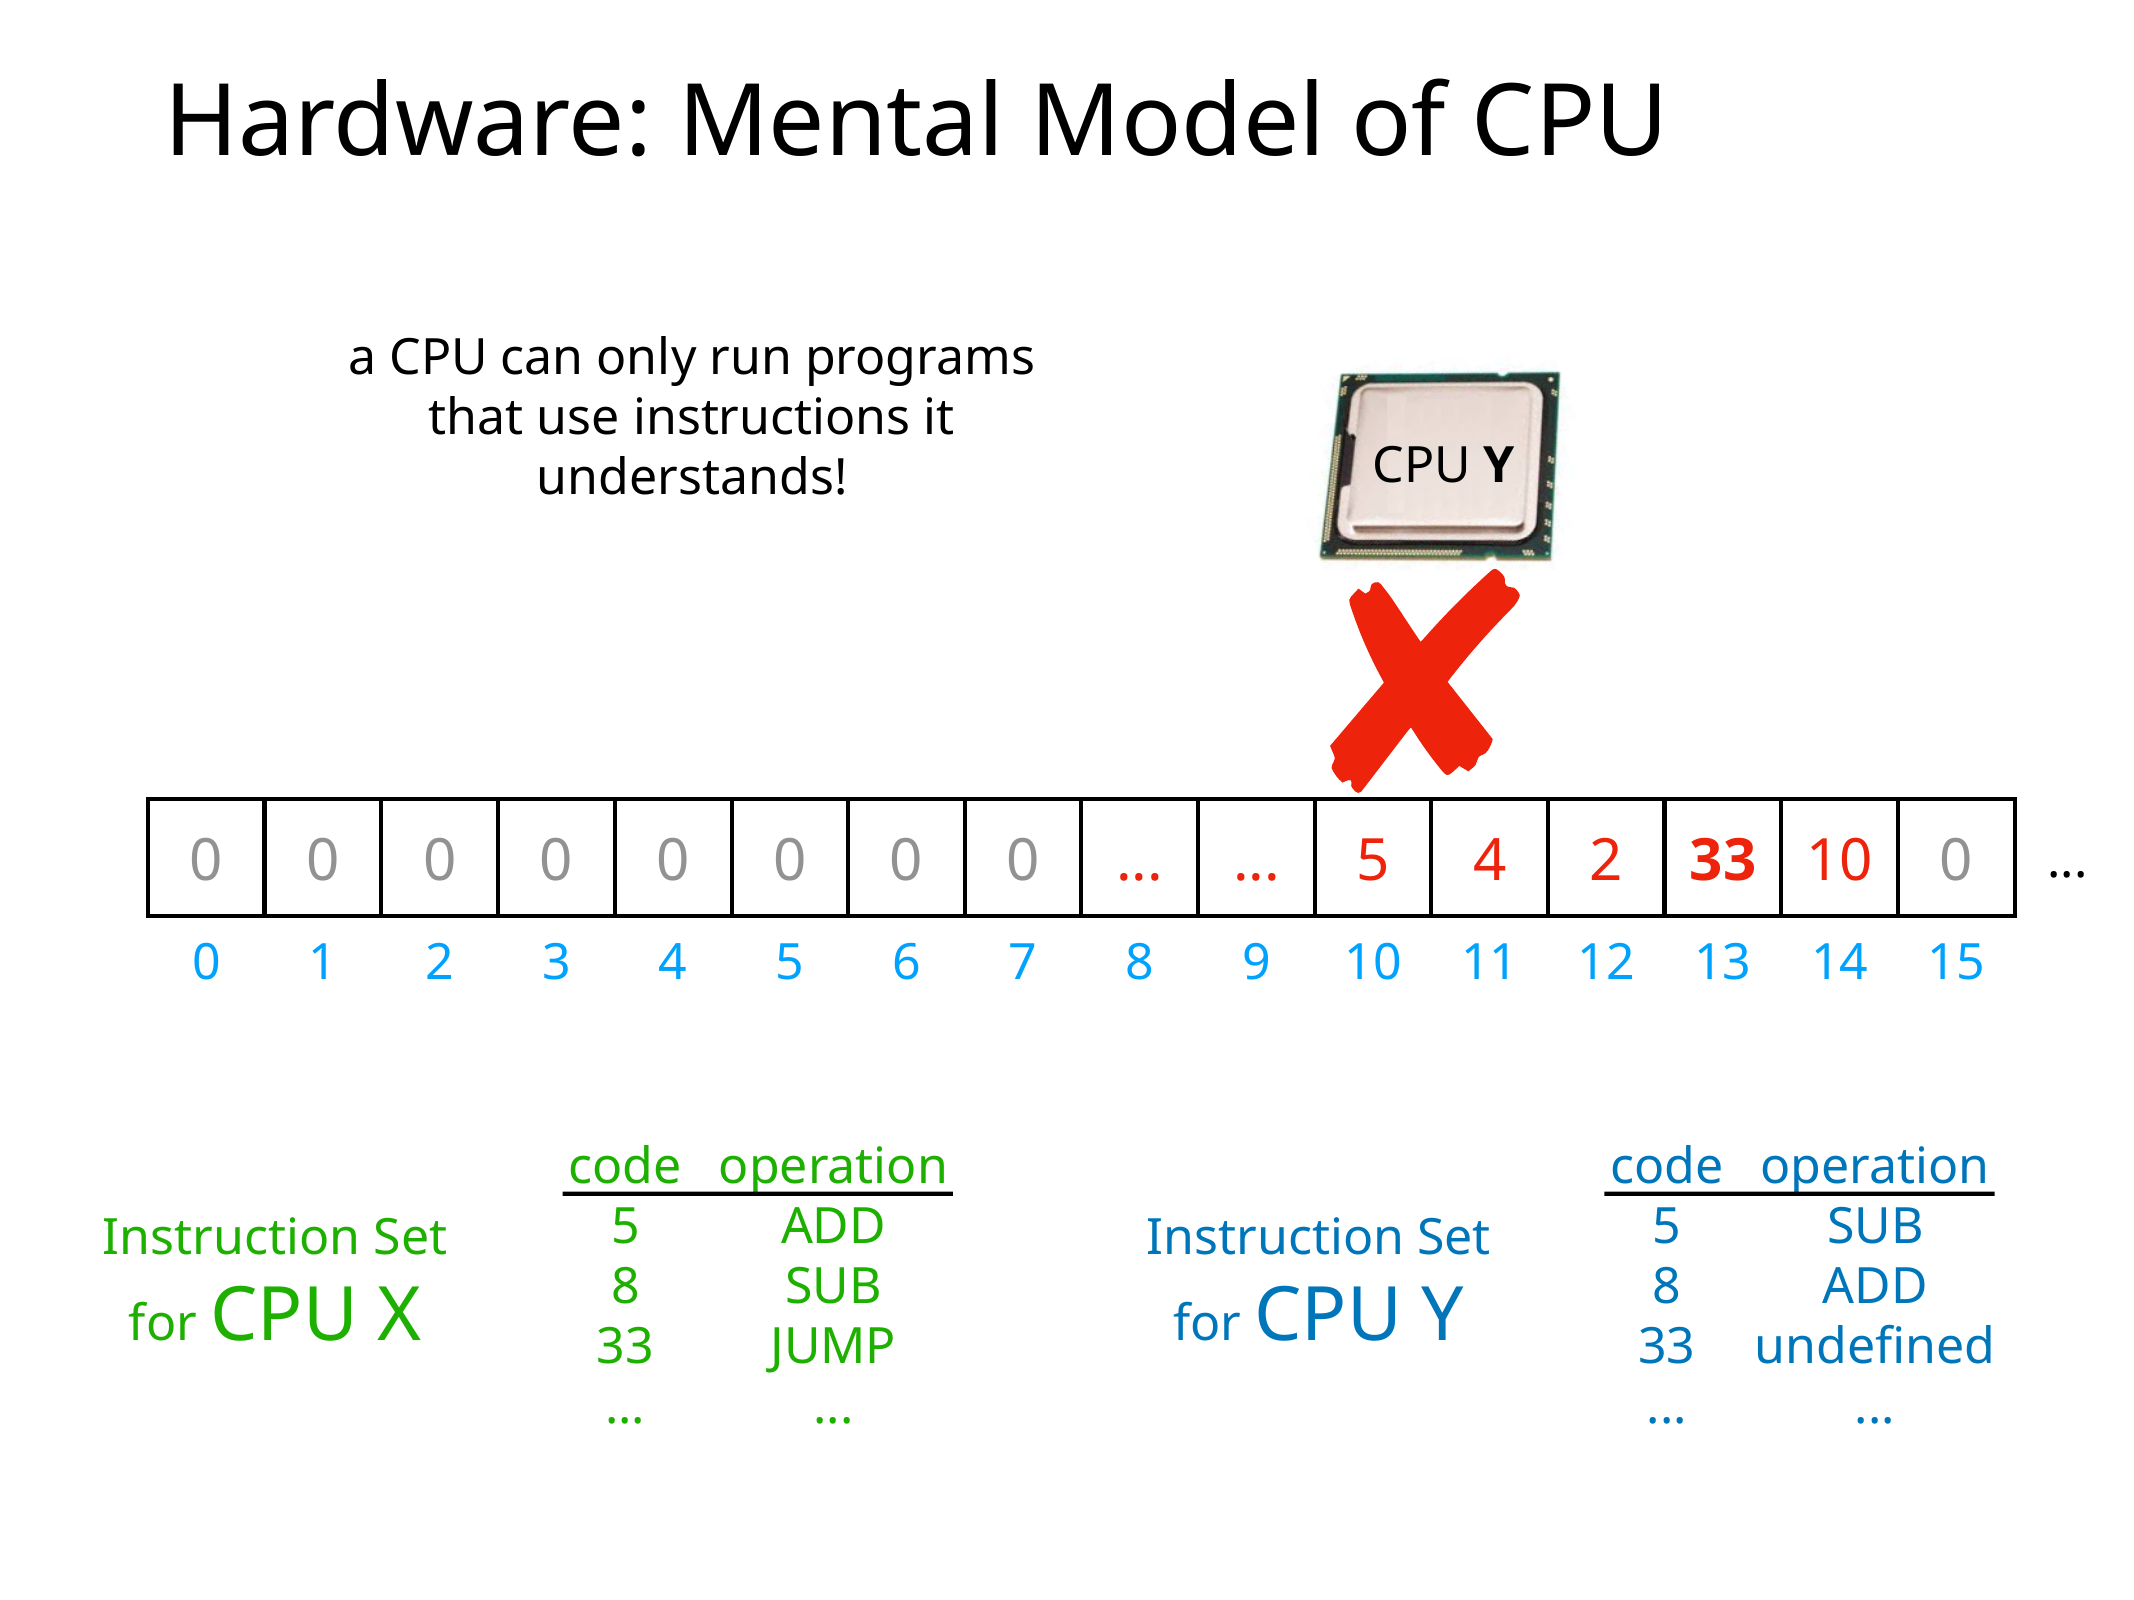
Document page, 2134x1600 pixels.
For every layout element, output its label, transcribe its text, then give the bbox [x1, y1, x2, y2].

text_box 4 [650, 921, 696, 998]
text_box 7 [1000, 921, 1046, 998]
text_box ... [2039, 819, 2097, 896]
text_box 0 [381, 798, 497, 917]
text_box 0 [733, 798, 847, 917]
text_box 5 [767, 921, 813, 998]
text_box 0 [497, 798, 615, 917]
text_box 14 [1803, 921, 1877, 998]
text_box 3 [533, 921, 579, 998]
text_box 10 [1780, 798, 1898, 917]
text_box Instruction Set for CPU Y [1138, 1196, 1500, 1364]
text_box 0 [615, 798, 733, 917]
text_box code 5 8 33 ... [1601, 1125, 1732, 1443]
text_box 0 [183, 921, 230, 998]
text_box 9 [1233, 921, 1280, 998]
text_box 2 [1547, 798, 1664, 917]
title Hardware: Mental Model of CPU [155, 41, 1978, 191]
text_box operation ADD SUB JUMP ... [710, 1125, 957, 1443]
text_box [1302, 354, 1586, 571]
text_box 1 [300, 921, 346, 998]
text_box 0 [147, 798, 264, 917]
text_box 8 [1117, 921, 1163, 998]
text_box 33 [1664, 798, 1780, 917]
text_box ... [1197, 798, 1315, 917]
text_box 0 [1898, 798, 2015, 917]
text_box Instruction Set for CPU X [94, 1196, 456, 1364]
text_box 12 [1569, 921, 1644, 998]
text_box a CPU can only run programs that use instructions it understands! [335, 316, 1049, 513]
text_box 6 [883, 921, 929, 998]
text_box [1330, 571, 1520, 793]
text_box ... [1081, 798, 1197, 917]
text_box 0 [264, 798, 381, 917]
text_box 10 [1336, 921, 1410, 998]
text_box 0 [964, 798, 1081, 917]
text_box operation SUB ADD undefined ... [1746, 1125, 2004, 1443]
text_box 5 [1315, 798, 1431, 917]
text_box 4 [1431, 798, 1547, 917]
text_box code 5 8 33 ... [560, 1125, 691, 1443]
text_box 13 [1686, 921, 1760, 998]
text_box 11 [1452, 921, 1527, 998]
text_box 2 [417, 921, 463, 998]
text_box 15 [1919, 921, 1994, 998]
text_box 0 [847, 798, 964, 917]
